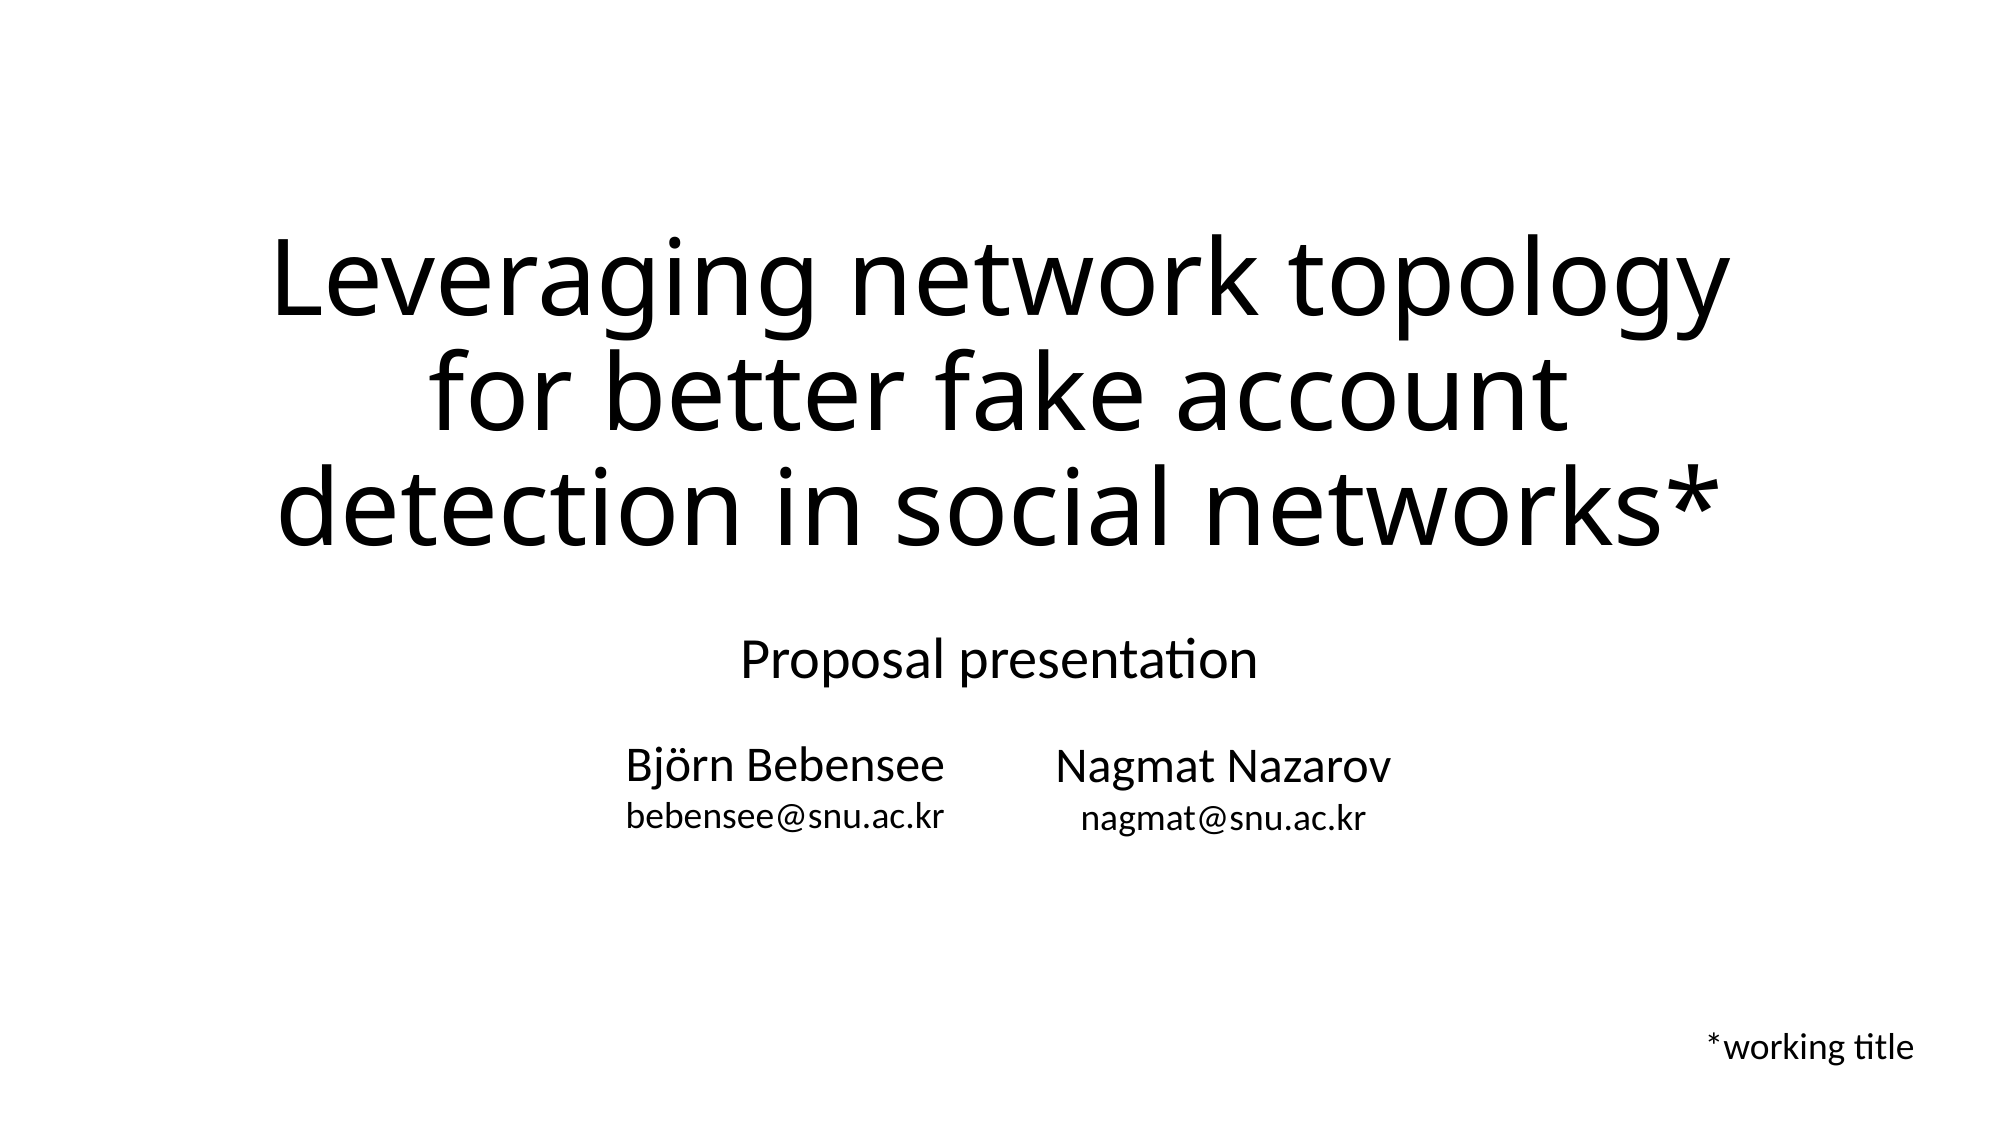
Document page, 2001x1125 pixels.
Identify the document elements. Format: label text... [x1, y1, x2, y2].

text_box Björn Bebensee bebensee@snu.ac.kr [610, 723, 961, 844]
title Leveraging network topology for better fake account detection in social networks* [249, 184, 1750, 576]
subtitle Proposal presentation [249, 620, 1750, 681]
text_box Nagmat Nazarov nagmat@snu.ac.kr [1037, 725, 1410, 846]
text_box *working title [1689, 1015, 1930, 1075]
